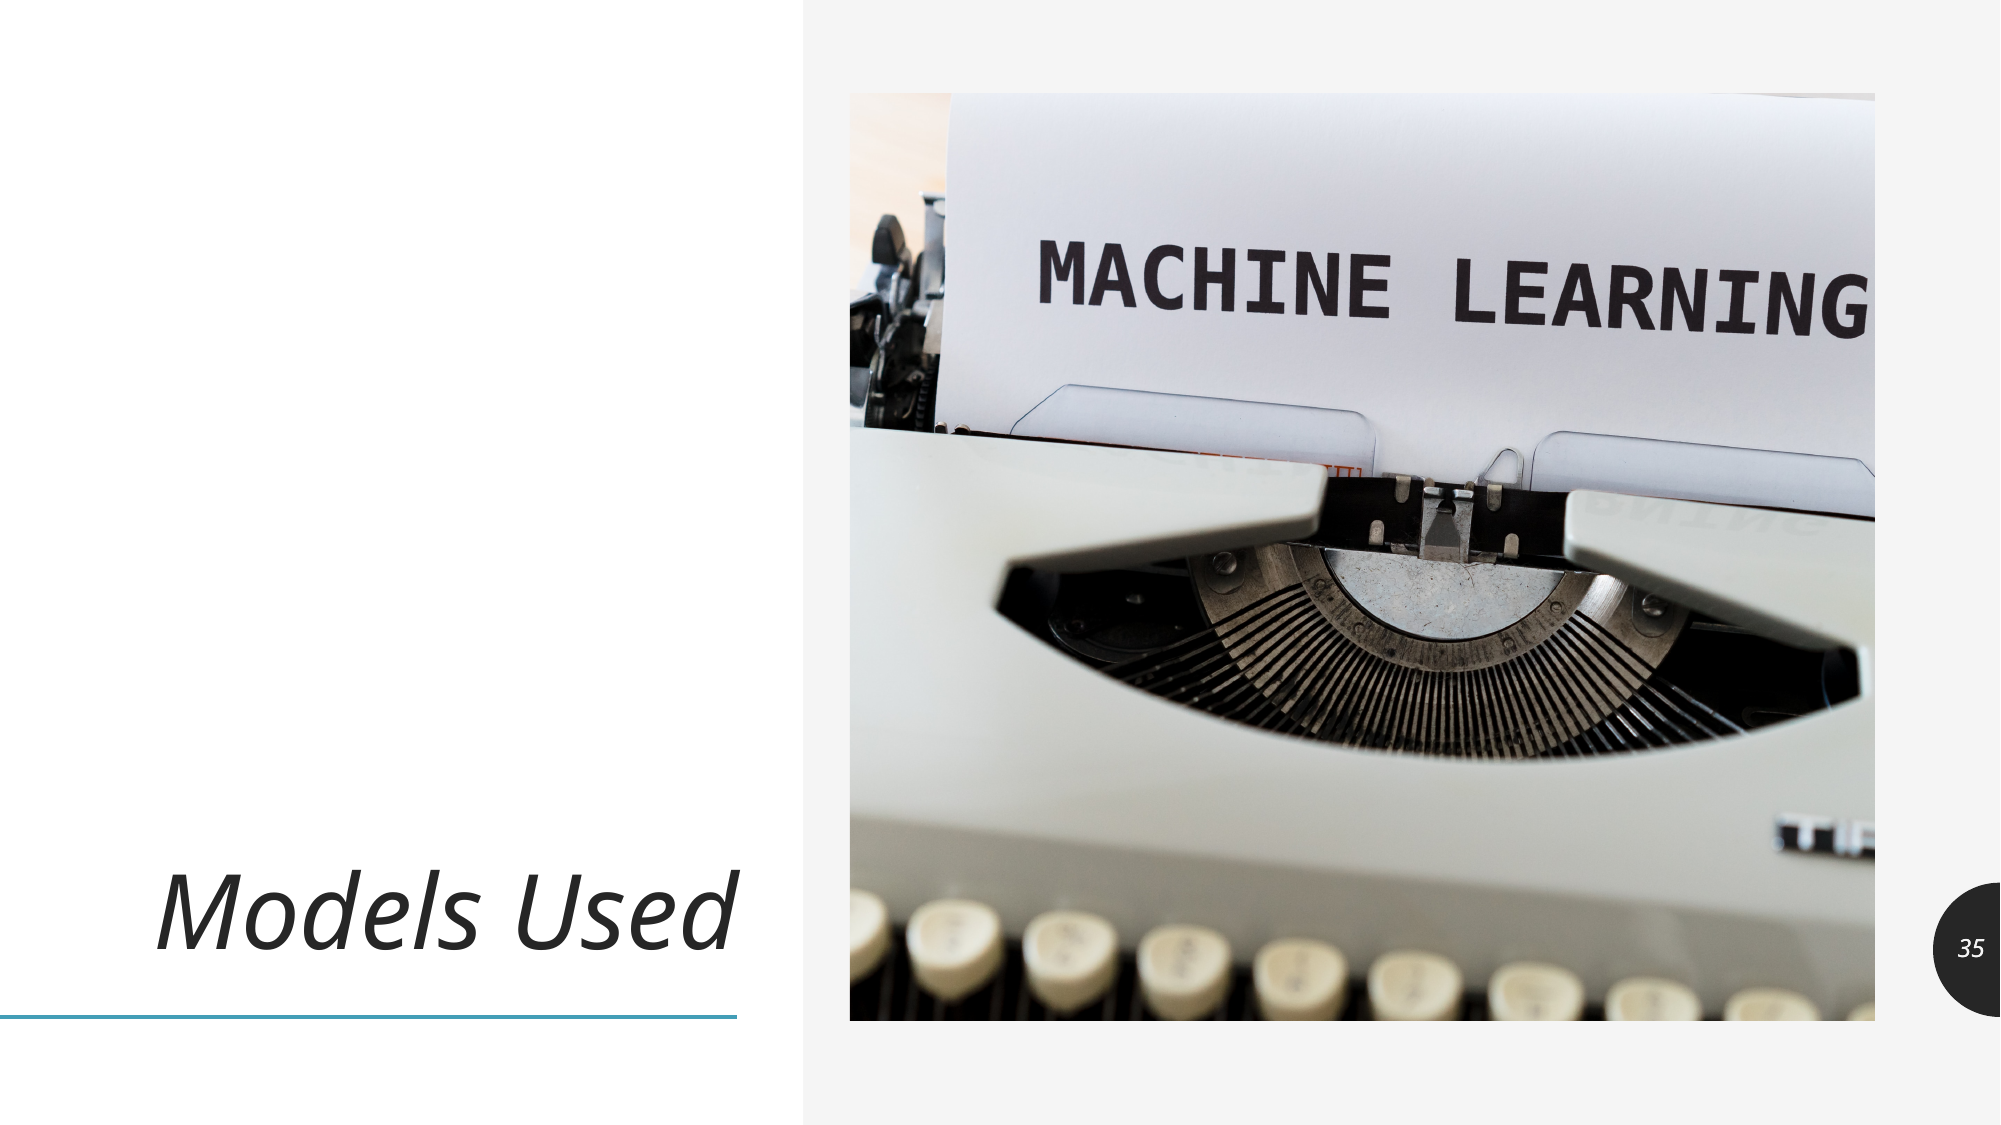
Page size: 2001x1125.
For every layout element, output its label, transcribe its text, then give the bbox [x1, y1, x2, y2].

title Models Used [125, 714, 754, 980]
slide_number 35 [1933, 919, 2000, 980]
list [849, 93, 1875, 1022]
